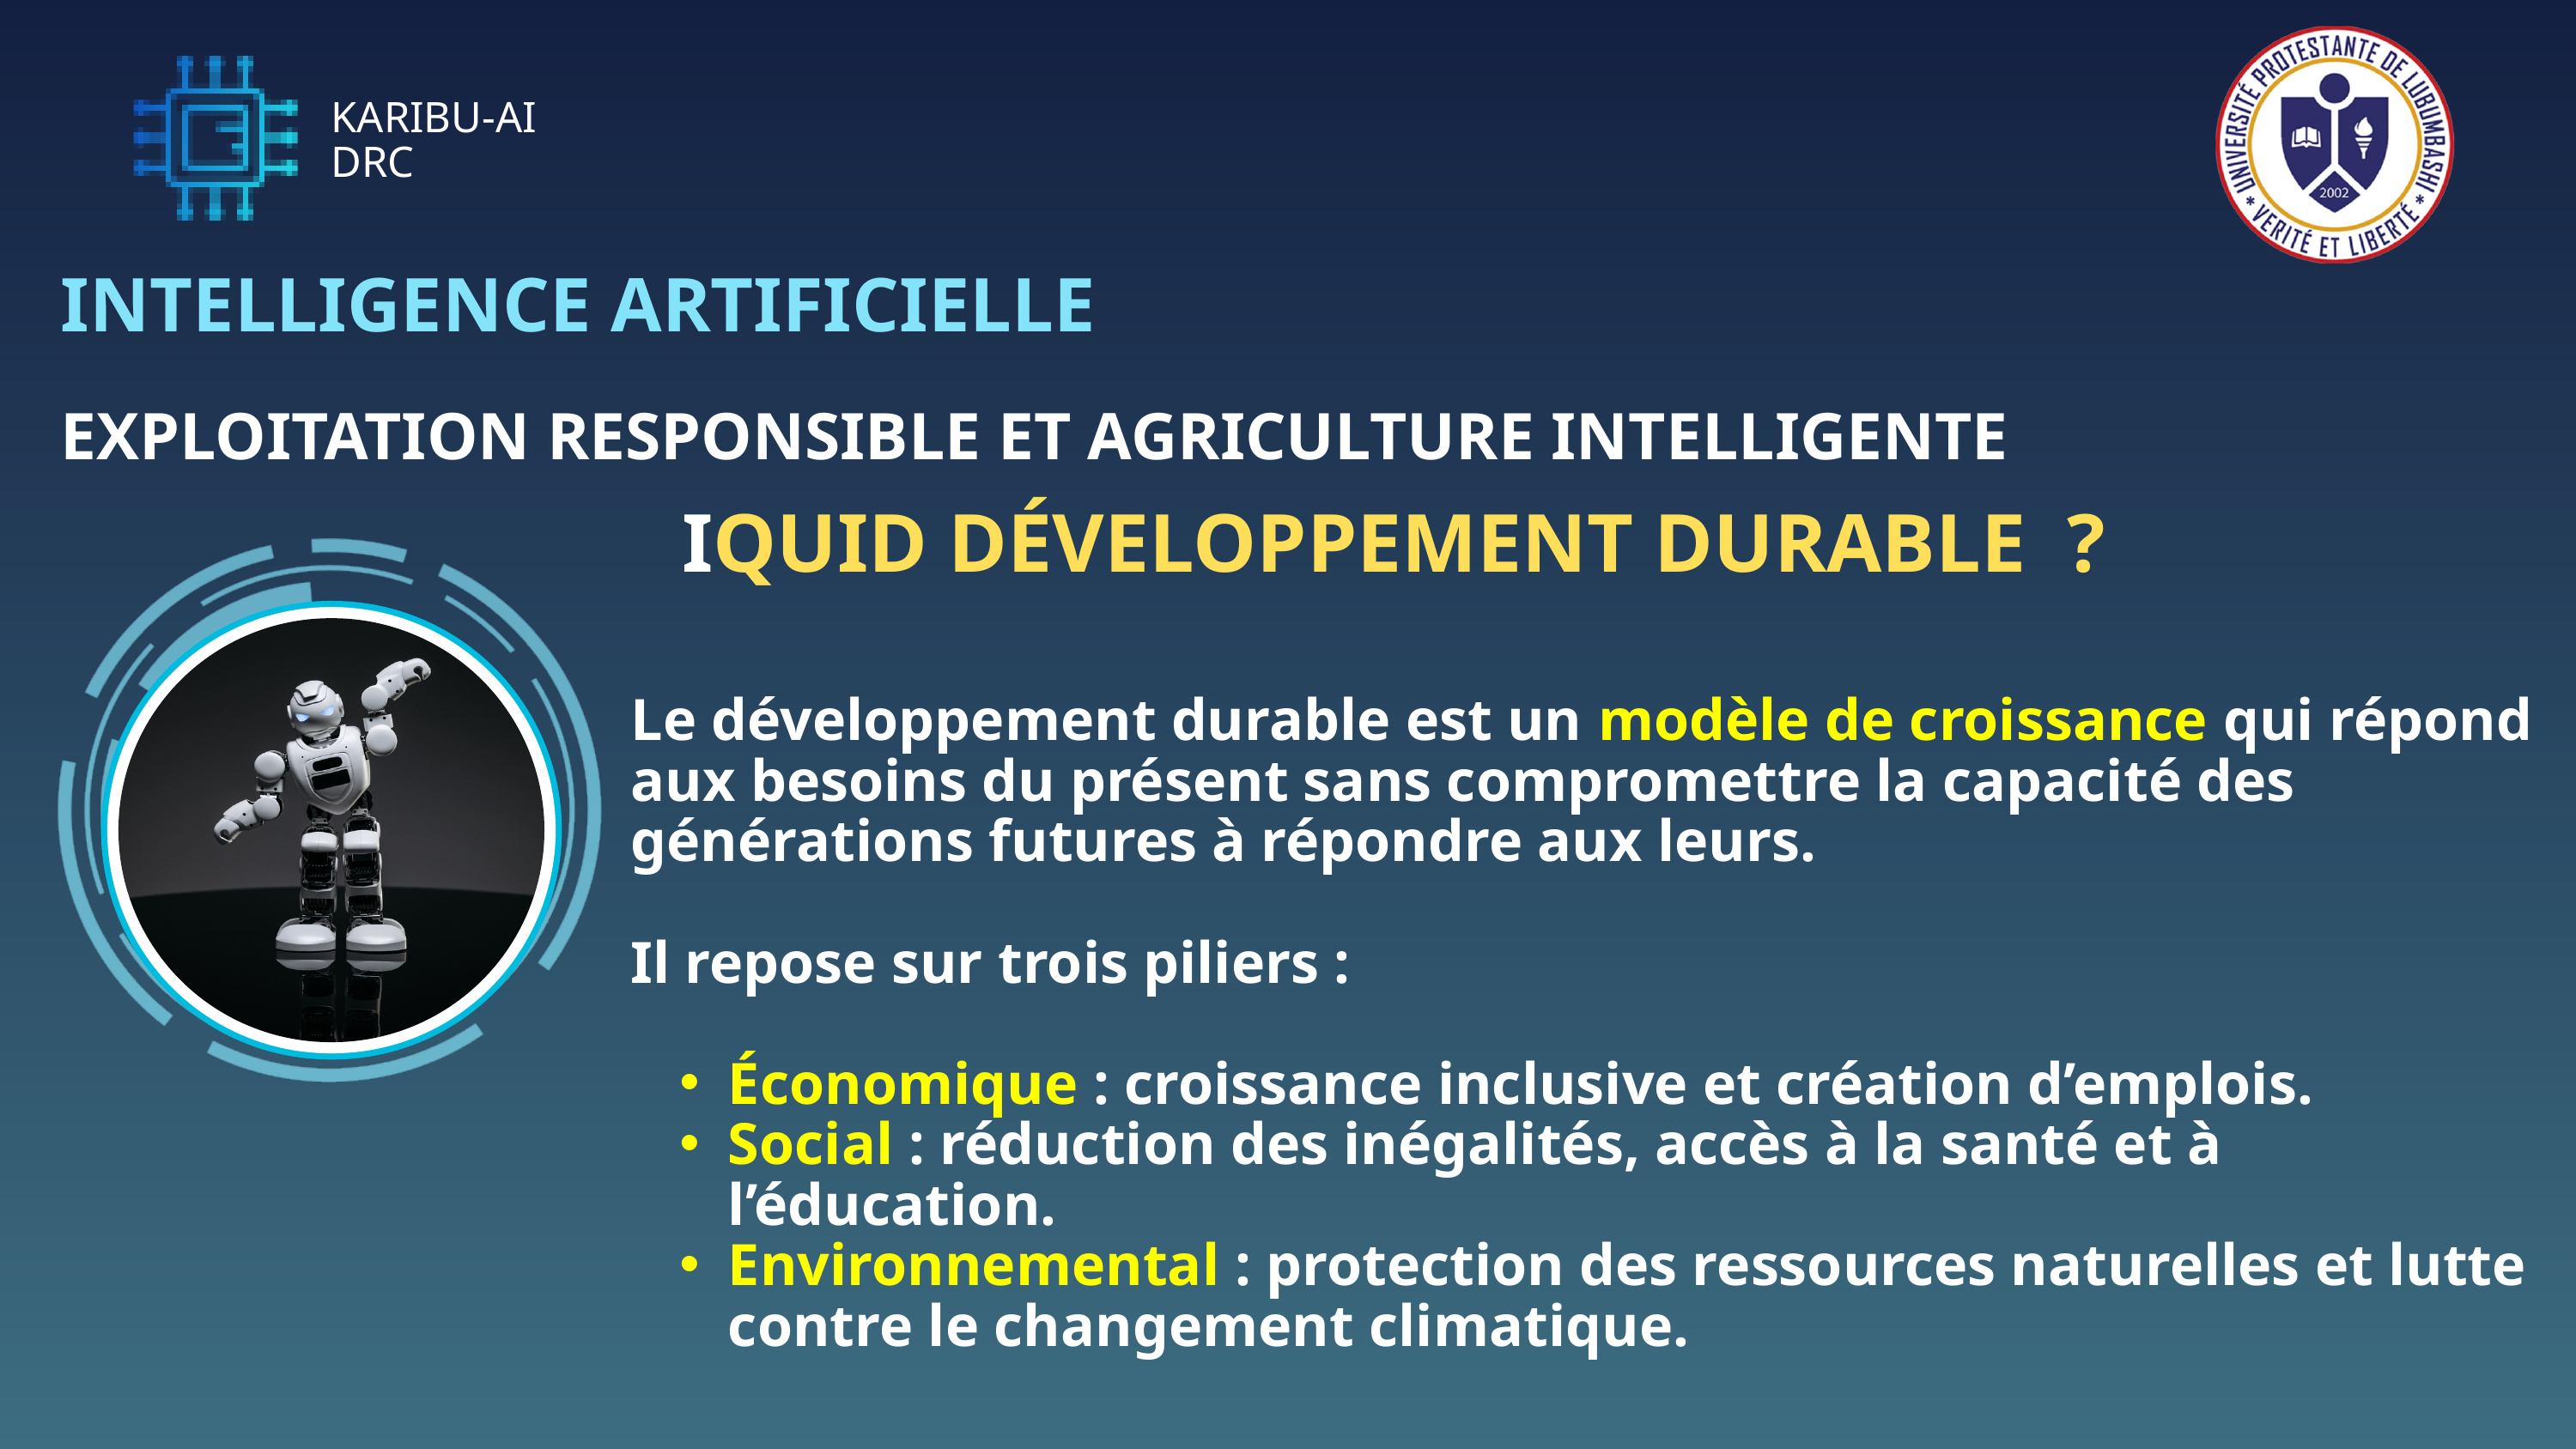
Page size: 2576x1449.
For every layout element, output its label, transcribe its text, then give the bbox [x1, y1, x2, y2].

text_box INTELLIGENCE ARTIFICIELLE [60, 267, 2070, 347]
text_box [2204, 20, 2469, 270]
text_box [101, 600, 562, 1060]
text_box Le développement durable est un modèle de croissance qui répond aux besoins du présent sans compromettre la capacité des générations futures à répondre aux leurs. Il repose sur trois piliers : Économique : croissance inclusive et création d’emplois. Social : réduction des inégalités, accès à la santé et à l’éducation. Environnemental : protection des ressources naturelles et lutte contre le changement climatique. [630, 691, 2551, 1419]
text_box [133, 56, 298, 221]
text_box EXPLOITATION RESPONSIBLE ET AGRICULTURE INTELLIGENTE [60, 375, 2576, 473]
text_box IQUID DÉVELOPPEMENT DURABLE ? [682, 503, 2156, 635]
text_box KARIBU-AI DRC [331, 96, 568, 186]
text_box [53, 538, 610, 1085]
